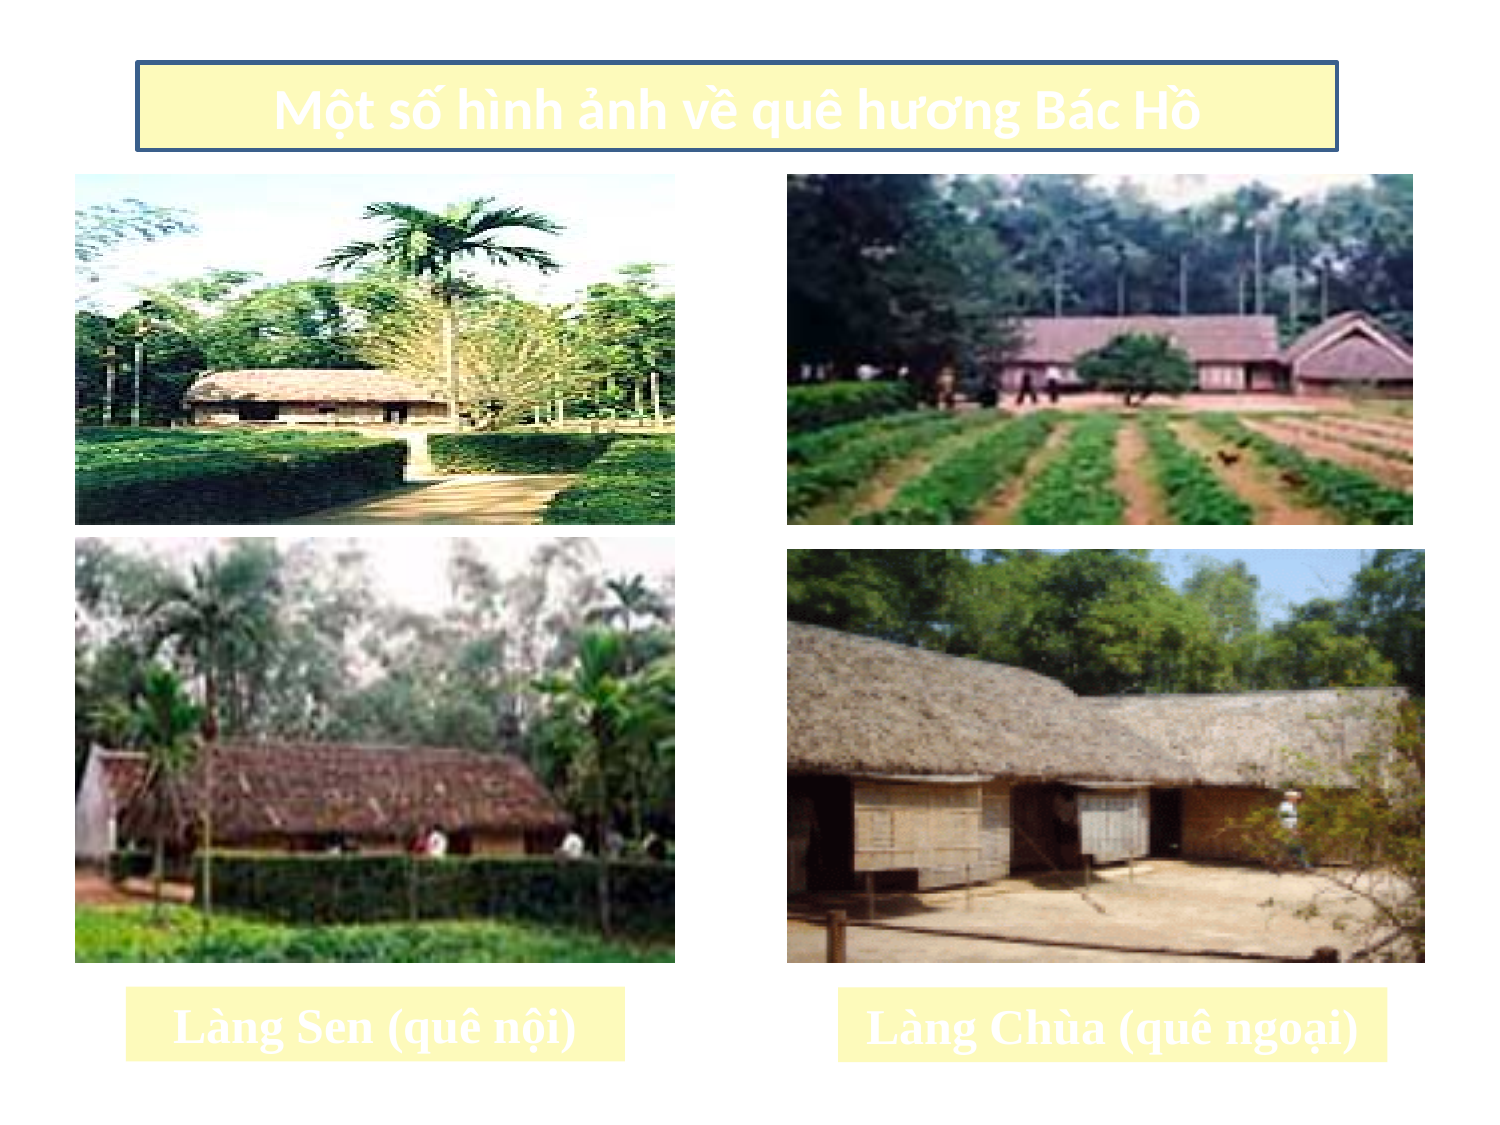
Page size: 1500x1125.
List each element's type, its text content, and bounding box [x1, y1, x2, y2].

picture [787, 549, 1426, 963]
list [74, 174, 676, 526]
picture [787, 174, 1413, 526]
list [74, 537, 676, 963]
text_box Làng Chùa (quê ngoại) [838, 987, 1388, 1063]
text_box Một số hình ảnh về quê hương Bác Hồ [135, 60, 1339, 152]
text_box Làng Sen (quê nội) [125, 986, 625, 1062]
